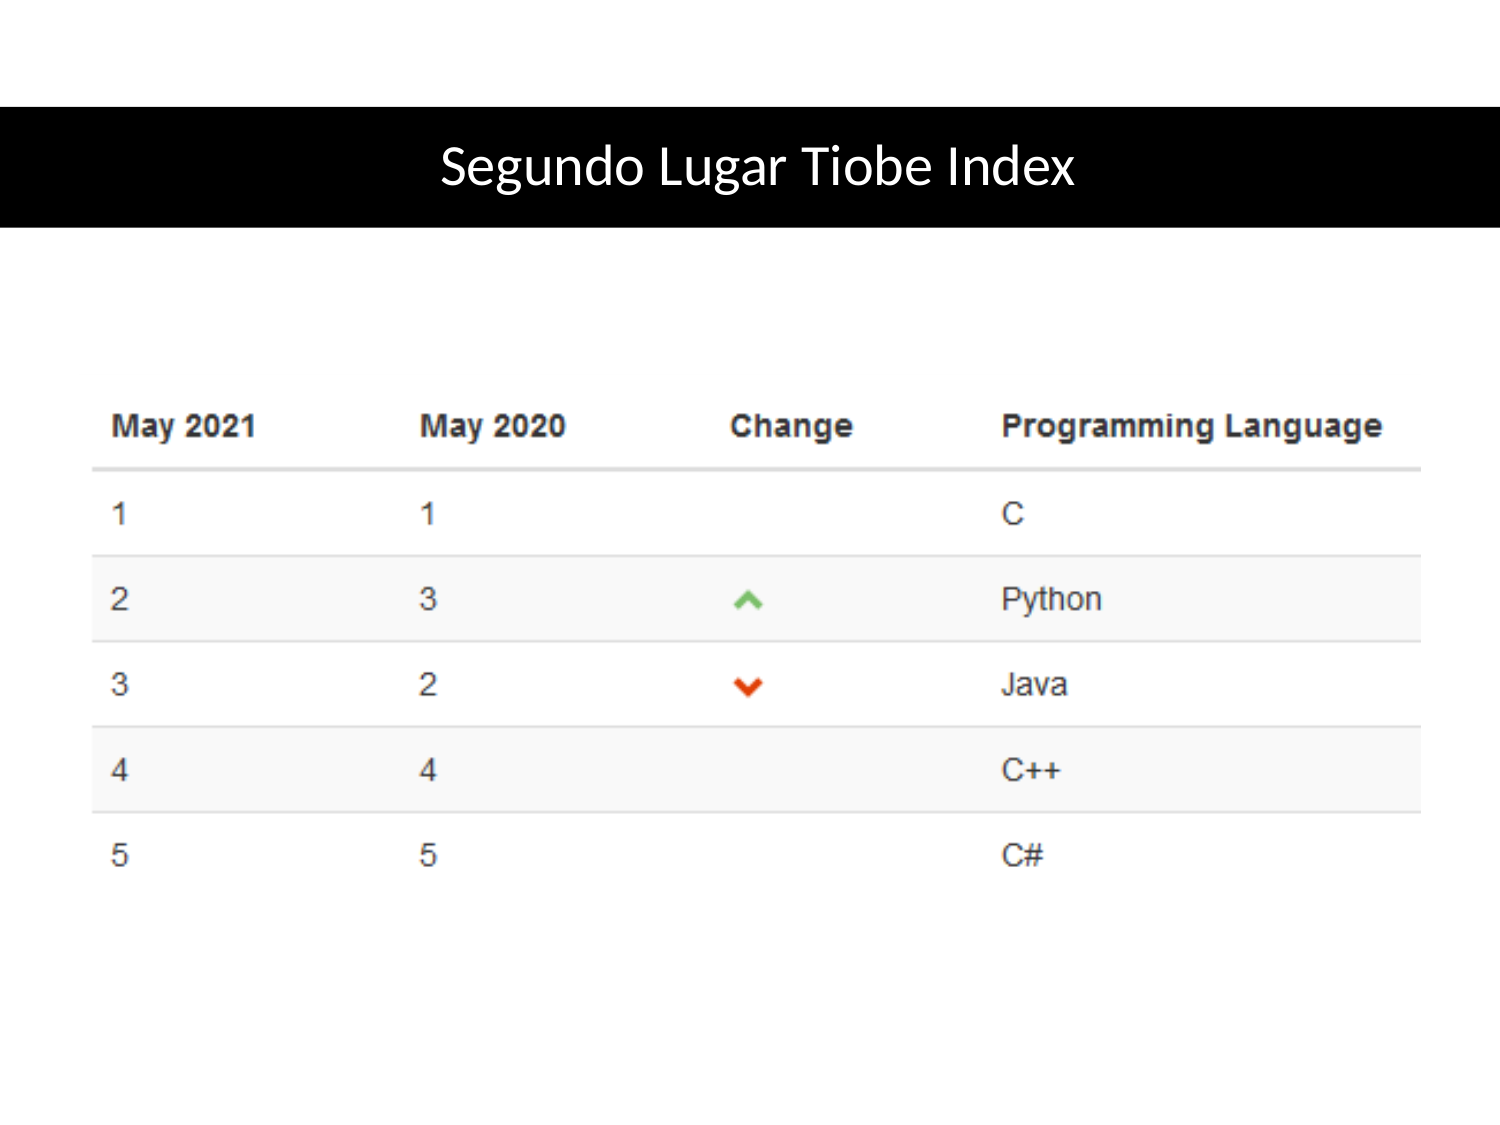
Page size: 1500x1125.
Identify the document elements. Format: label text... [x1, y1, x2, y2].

picture [78, 373, 1422, 897]
text_box [0, 105, 1500, 230]
title Segundo Lugar Tiobe Index [68, 105, 1448, 228]
